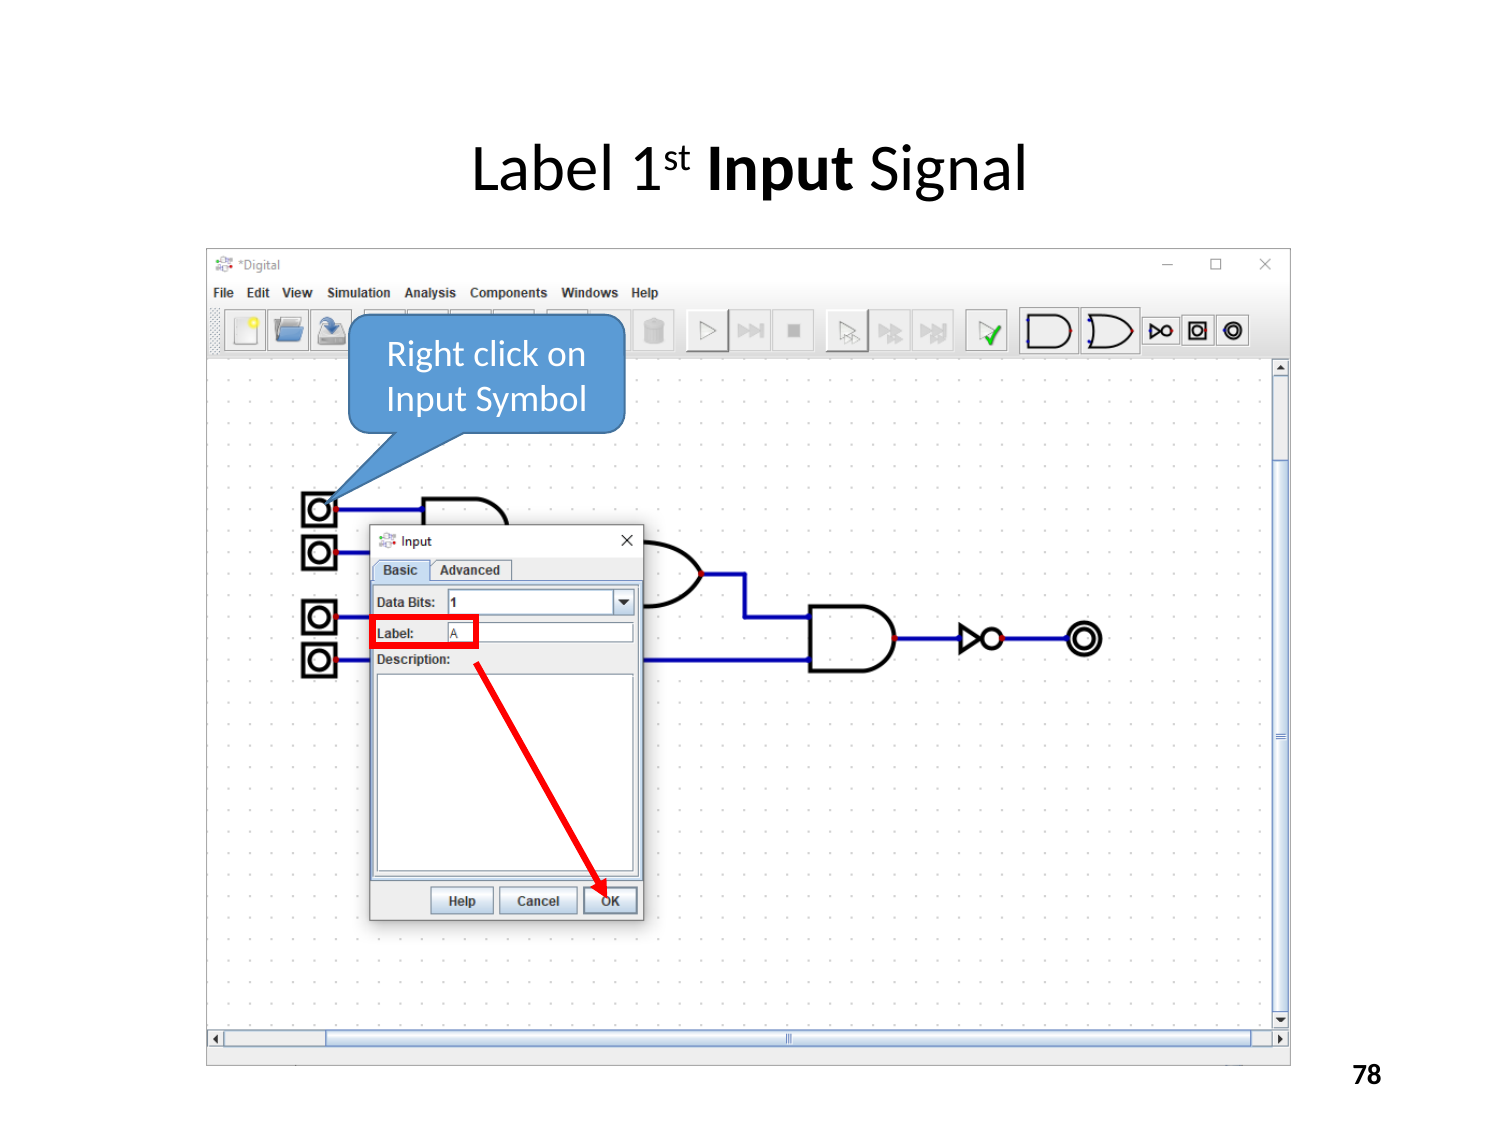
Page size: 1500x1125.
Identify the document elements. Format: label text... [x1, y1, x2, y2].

slide_number 78 [1059, 1042, 1397, 1103]
title Label 1st Input Signal [103, 59, 1397, 278]
picture [206, 248, 1291, 1066]
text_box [475, 662, 608, 899]
